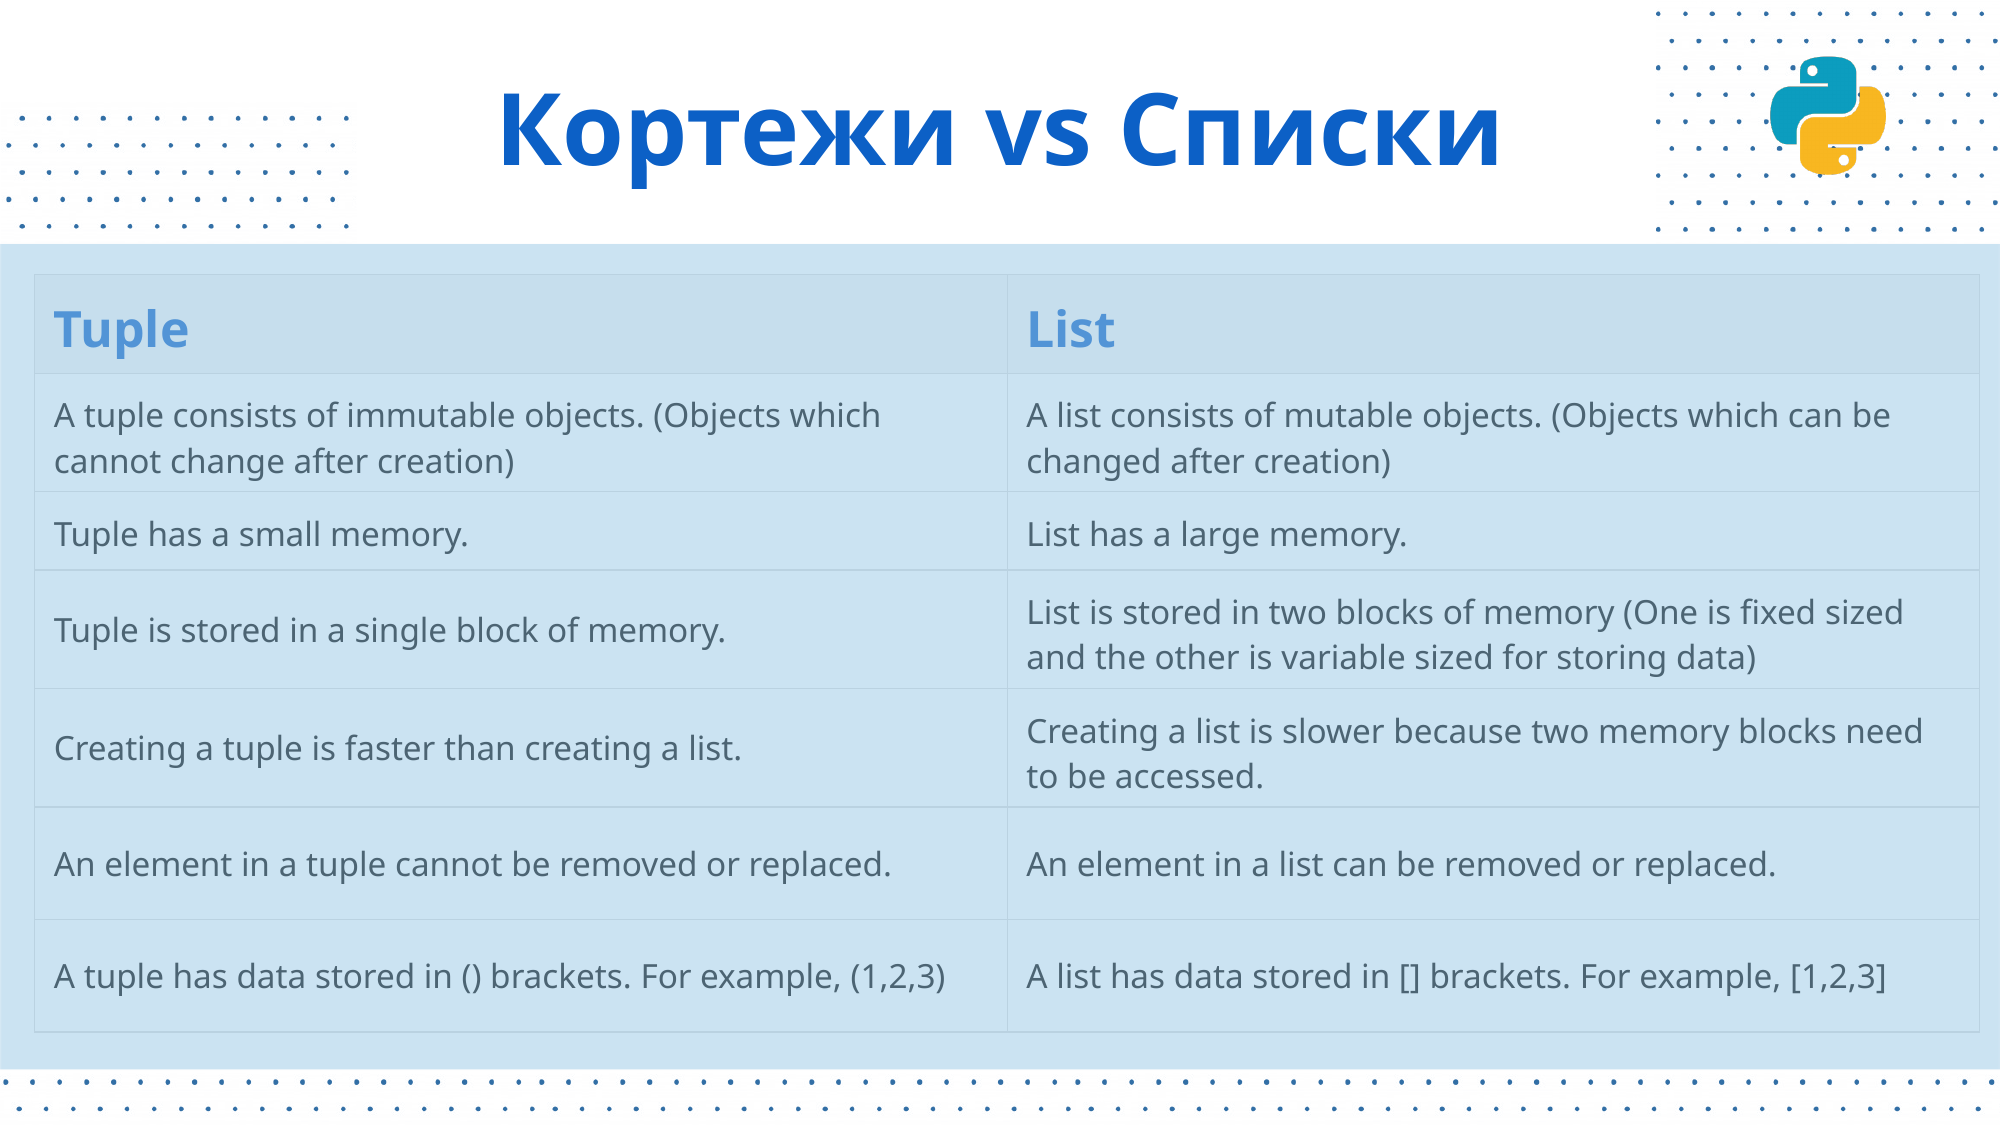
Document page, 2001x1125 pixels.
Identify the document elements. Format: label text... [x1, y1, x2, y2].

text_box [0, 1070, 2000, 1125]
text_box Кортежи vs Списки [480, 71, 1520, 195]
picture [0, 1, 2000, 1070]
